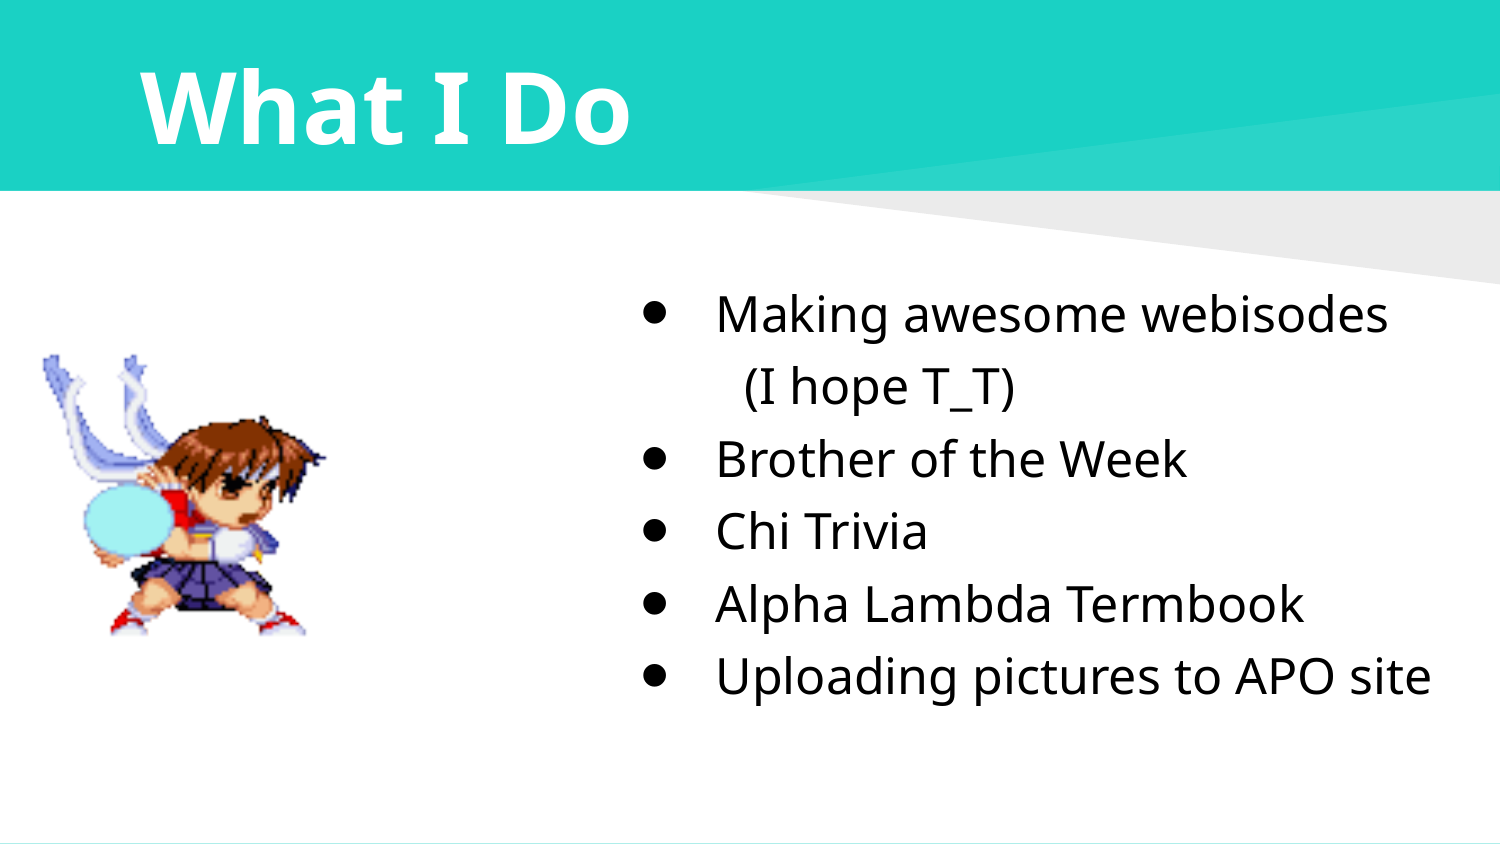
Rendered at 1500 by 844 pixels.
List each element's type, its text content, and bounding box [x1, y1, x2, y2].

picture [27, 342, 606, 668]
list Making awesome webisodes (I hope T_T) Brother of the Week Chi Trivia Alpha Lambda Termbook Uploading pictures to APO site [612, 267, 1500, 844]
title What I Do [75, 33, 1425, 175]
